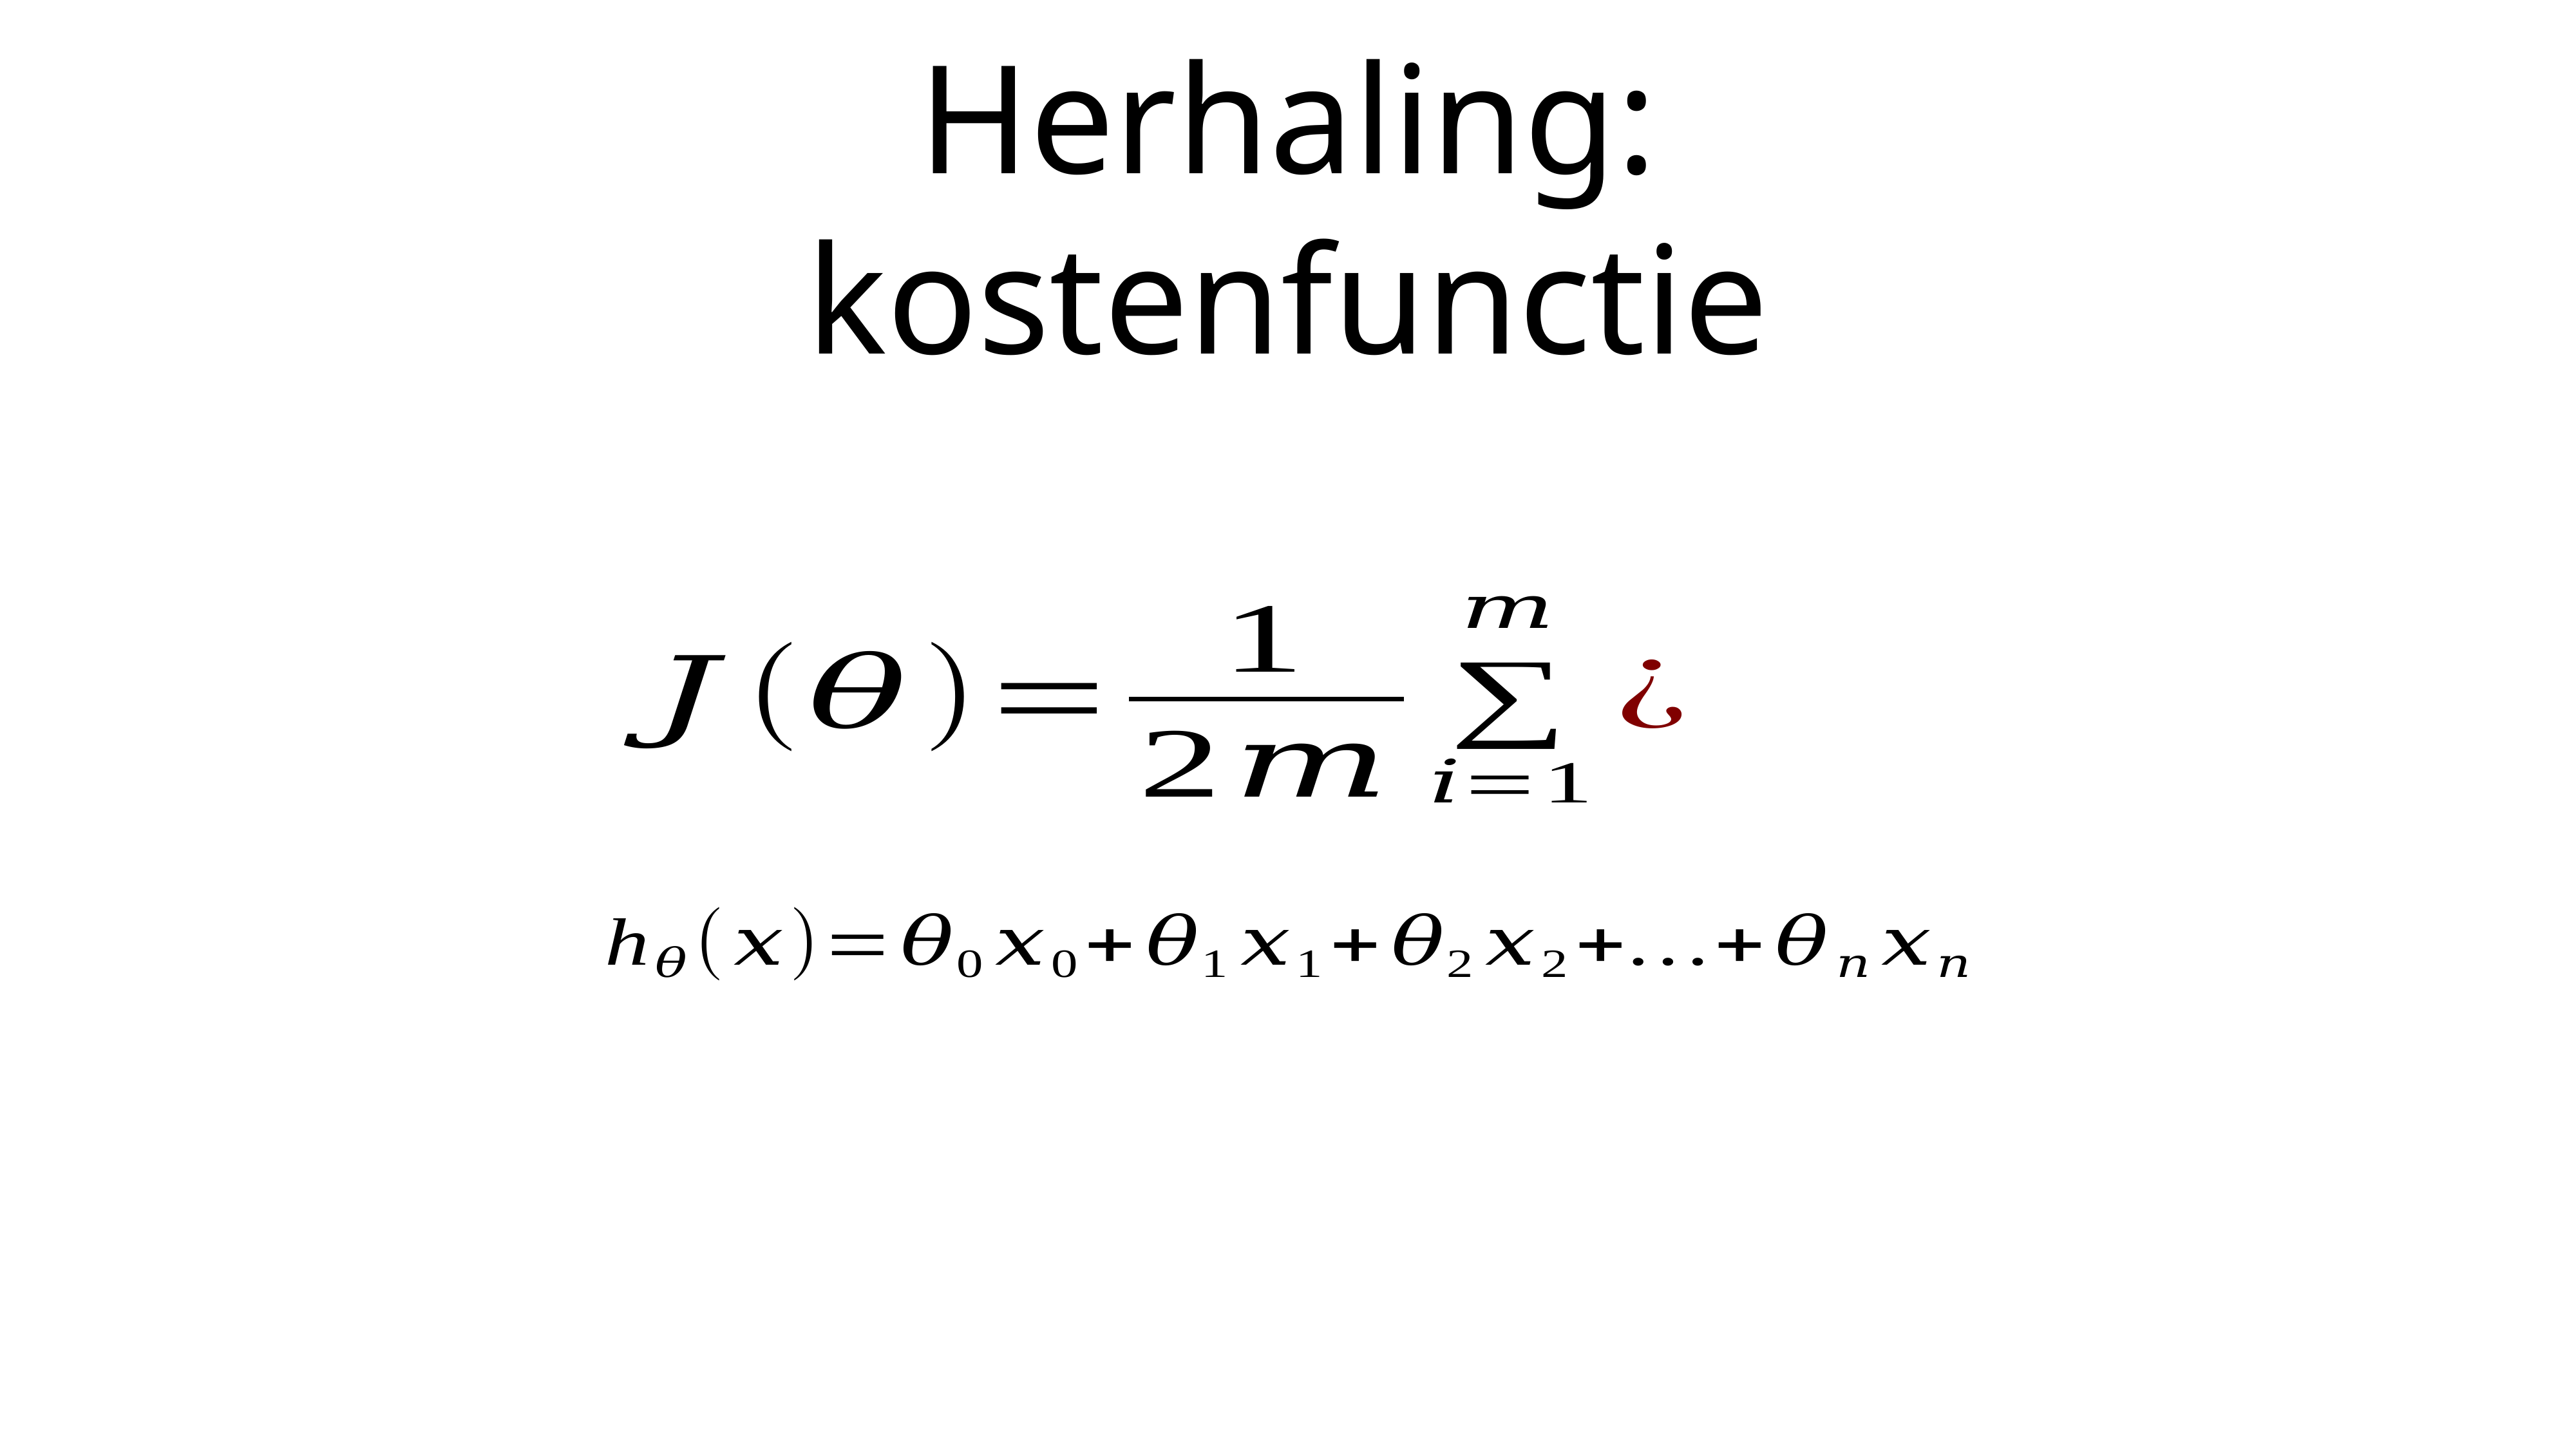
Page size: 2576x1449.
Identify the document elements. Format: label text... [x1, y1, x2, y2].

title Herhaling: kostenfunctie [463, 43, 2113, 365]
